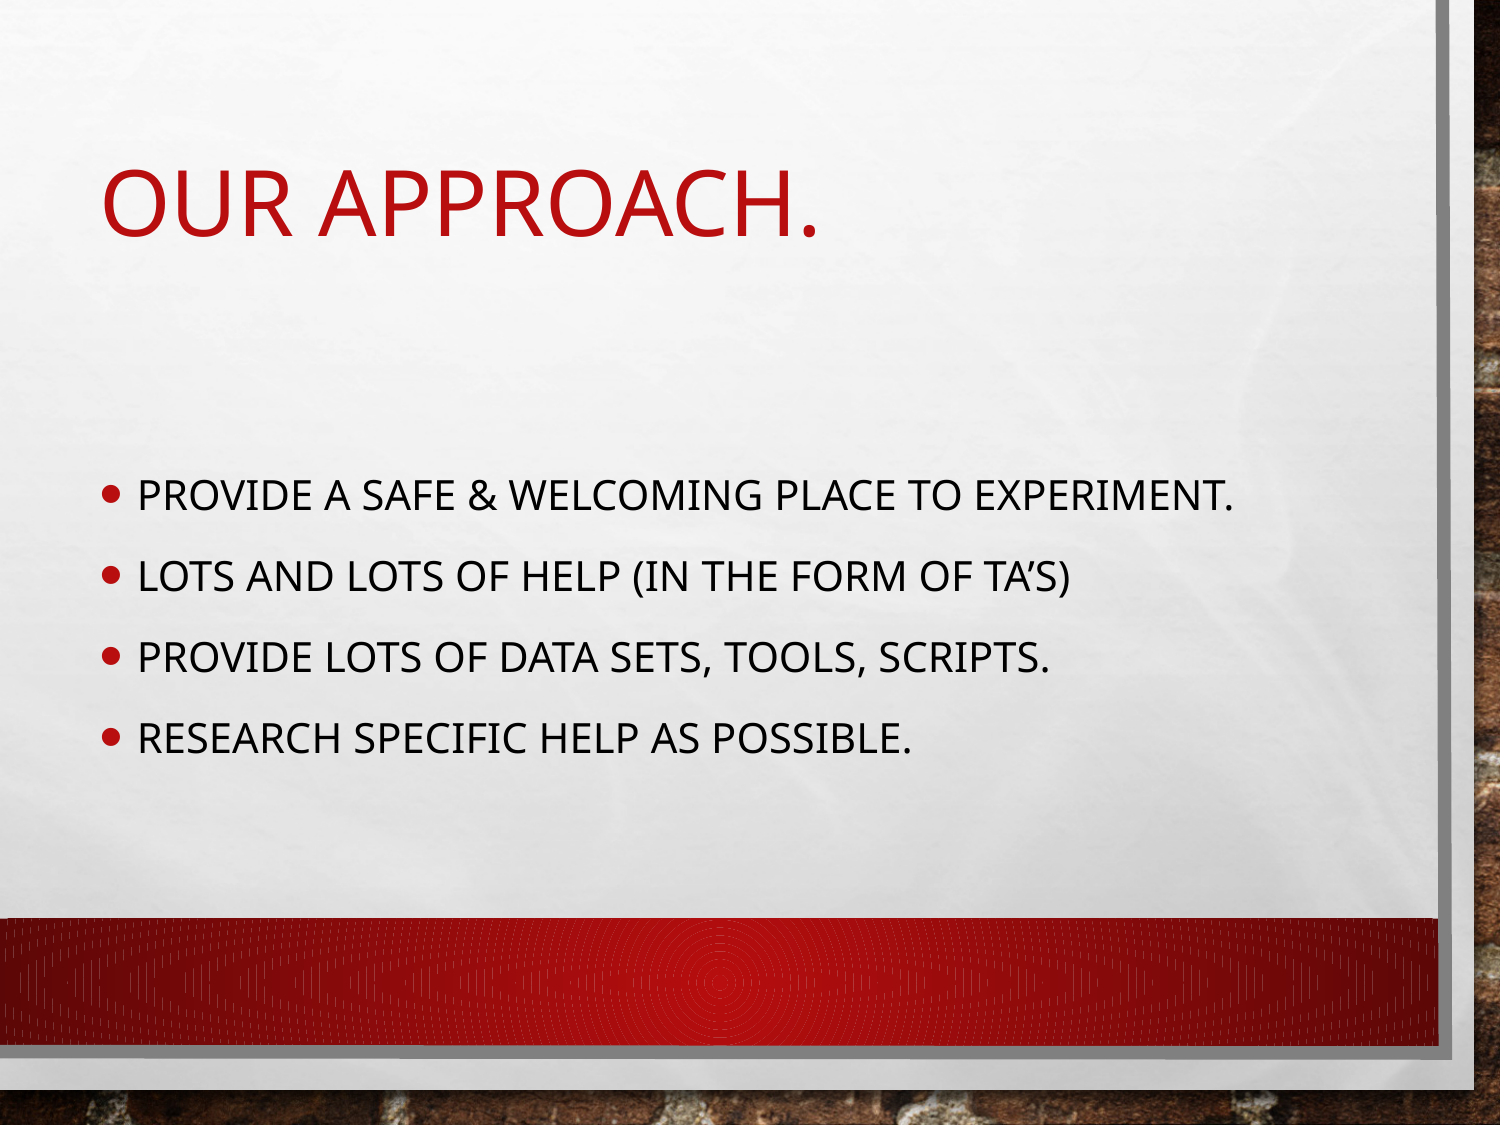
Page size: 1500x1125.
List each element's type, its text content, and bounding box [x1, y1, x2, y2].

list Provide a safe & welcoming place to experiment. Lots and lots of help (in the form of Ta’s) Provide lots of data sets, tools, scripts. Research specific help as possible. [84, 338, 1364, 882]
title Our approach. [84, 112, 1364, 302]
picture [0, 0, 1500, 1125]
